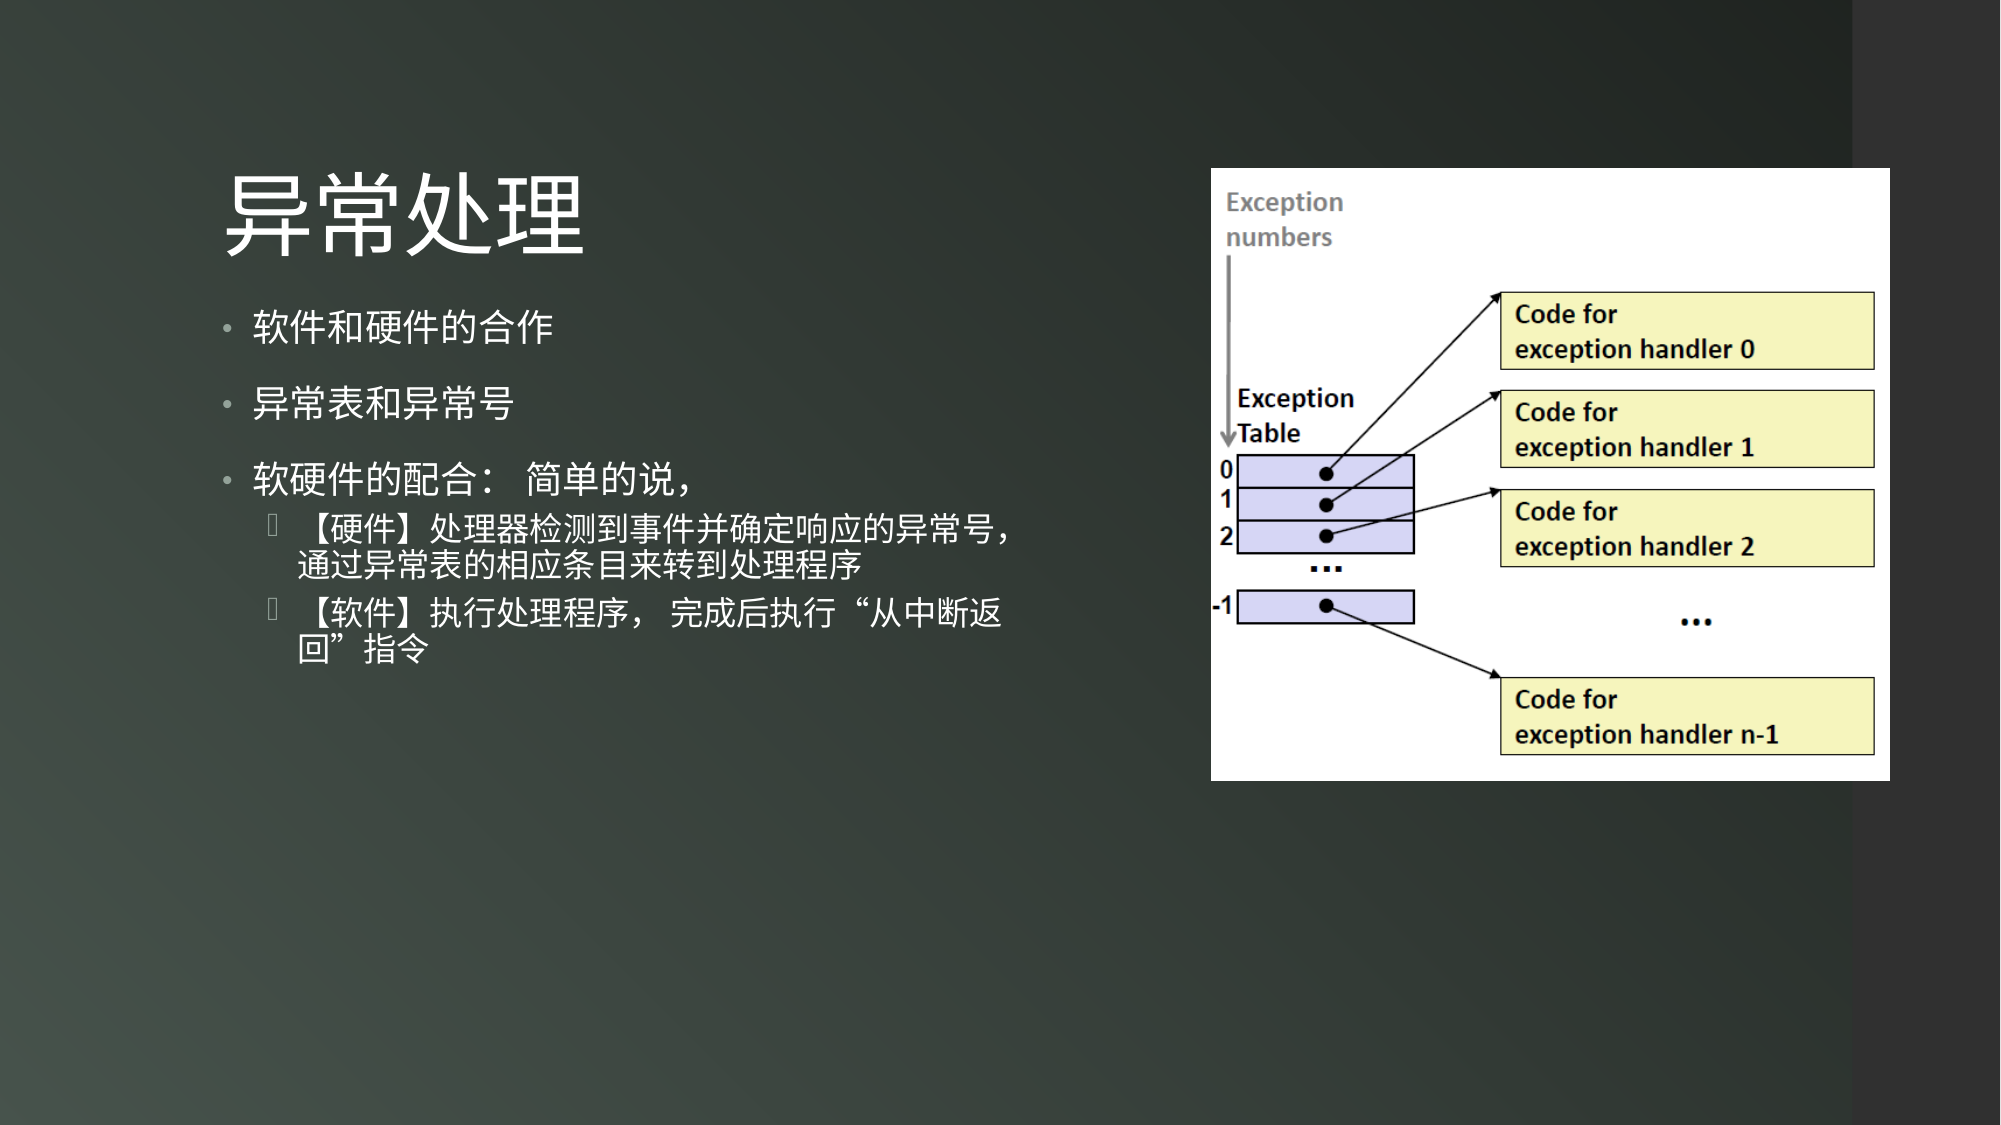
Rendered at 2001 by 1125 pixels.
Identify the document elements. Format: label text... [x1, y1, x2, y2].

picture [1210, 168, 1891, 782]
title 异常处理 [206, 60, 1797, 278]
list 软件和硬件的合作 异常表和异常号 软硬件的配合： 简单的说， 【硬件】处理器检测到事件并确定响应的异常号，通过异常表的相应条目来转到处理程序 【软件】执行处理程序， 完成后执行“从中断返回”指令 [206, 299, 1049, 1014]
